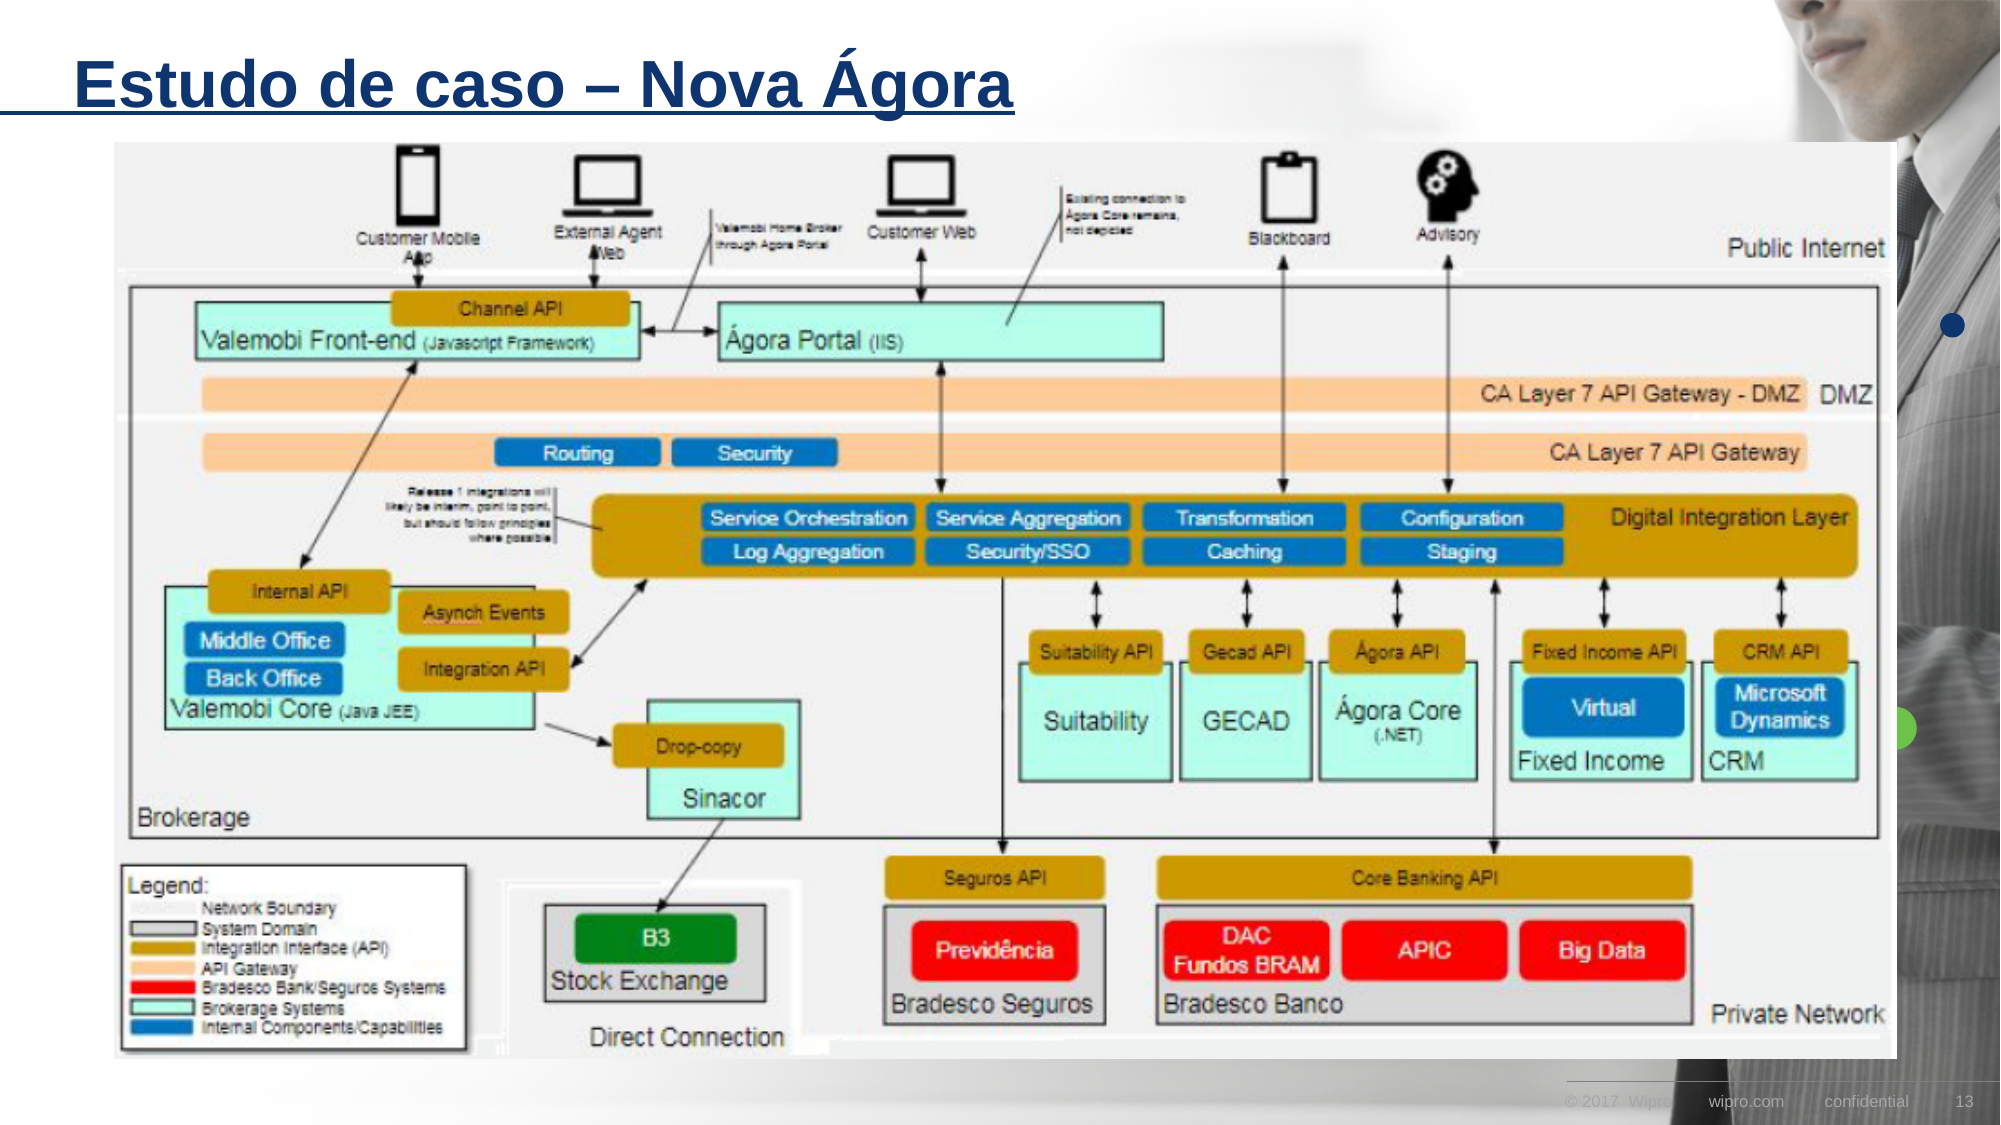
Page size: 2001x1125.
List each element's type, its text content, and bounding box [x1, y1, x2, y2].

picture [0, 0, 2000, 1125]
text_box Estudo de caso – Nova Ágora [0, 37, 1210, 124]
